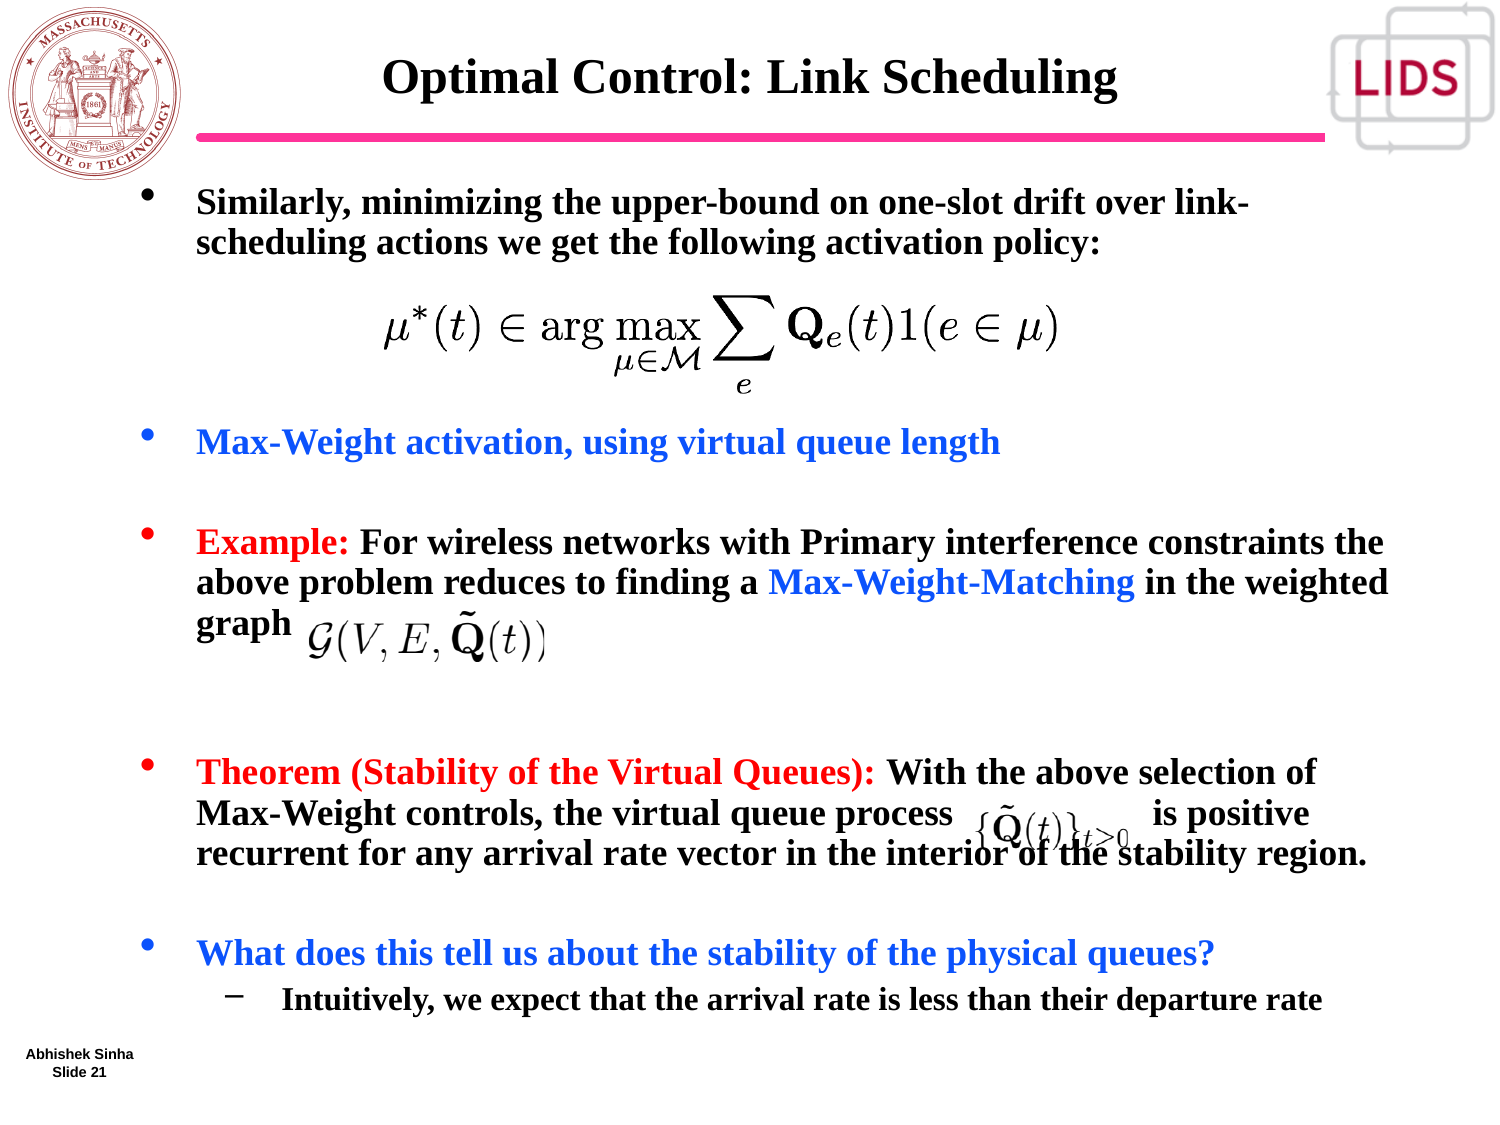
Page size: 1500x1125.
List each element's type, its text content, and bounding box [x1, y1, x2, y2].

picture [974, 804, 1128, 851]
picture [383, 294, 1057, 394]
picture [1325, 0, 1500, 158]
title Optimal Control: Link Scheduling [174, 9, 1338, 135]
picture [0, 0, 188, 186]
list Similarly, minimizing the upper-bound on one-slot drift over link-scheduling actions we get the following activation policy: Max-Weight activation, using virtual queue length Example: For wireless networks with Primary interference constraints the above problem reduces to finding a Max-Weight-Matching in the weighted graph Theorem (Stability of the Virtual Queues): With the above selection of Max-Weight controls, the virtual queue process is positive recurrent for any arrival rate vector in the interior of the stability region. What does this tell us about the stability of the physical queues? Intuitively, we expect that the arrival rate is less than their departure rate [125, 174, 1413, 938]
picture [308, 611, 545, 662]
